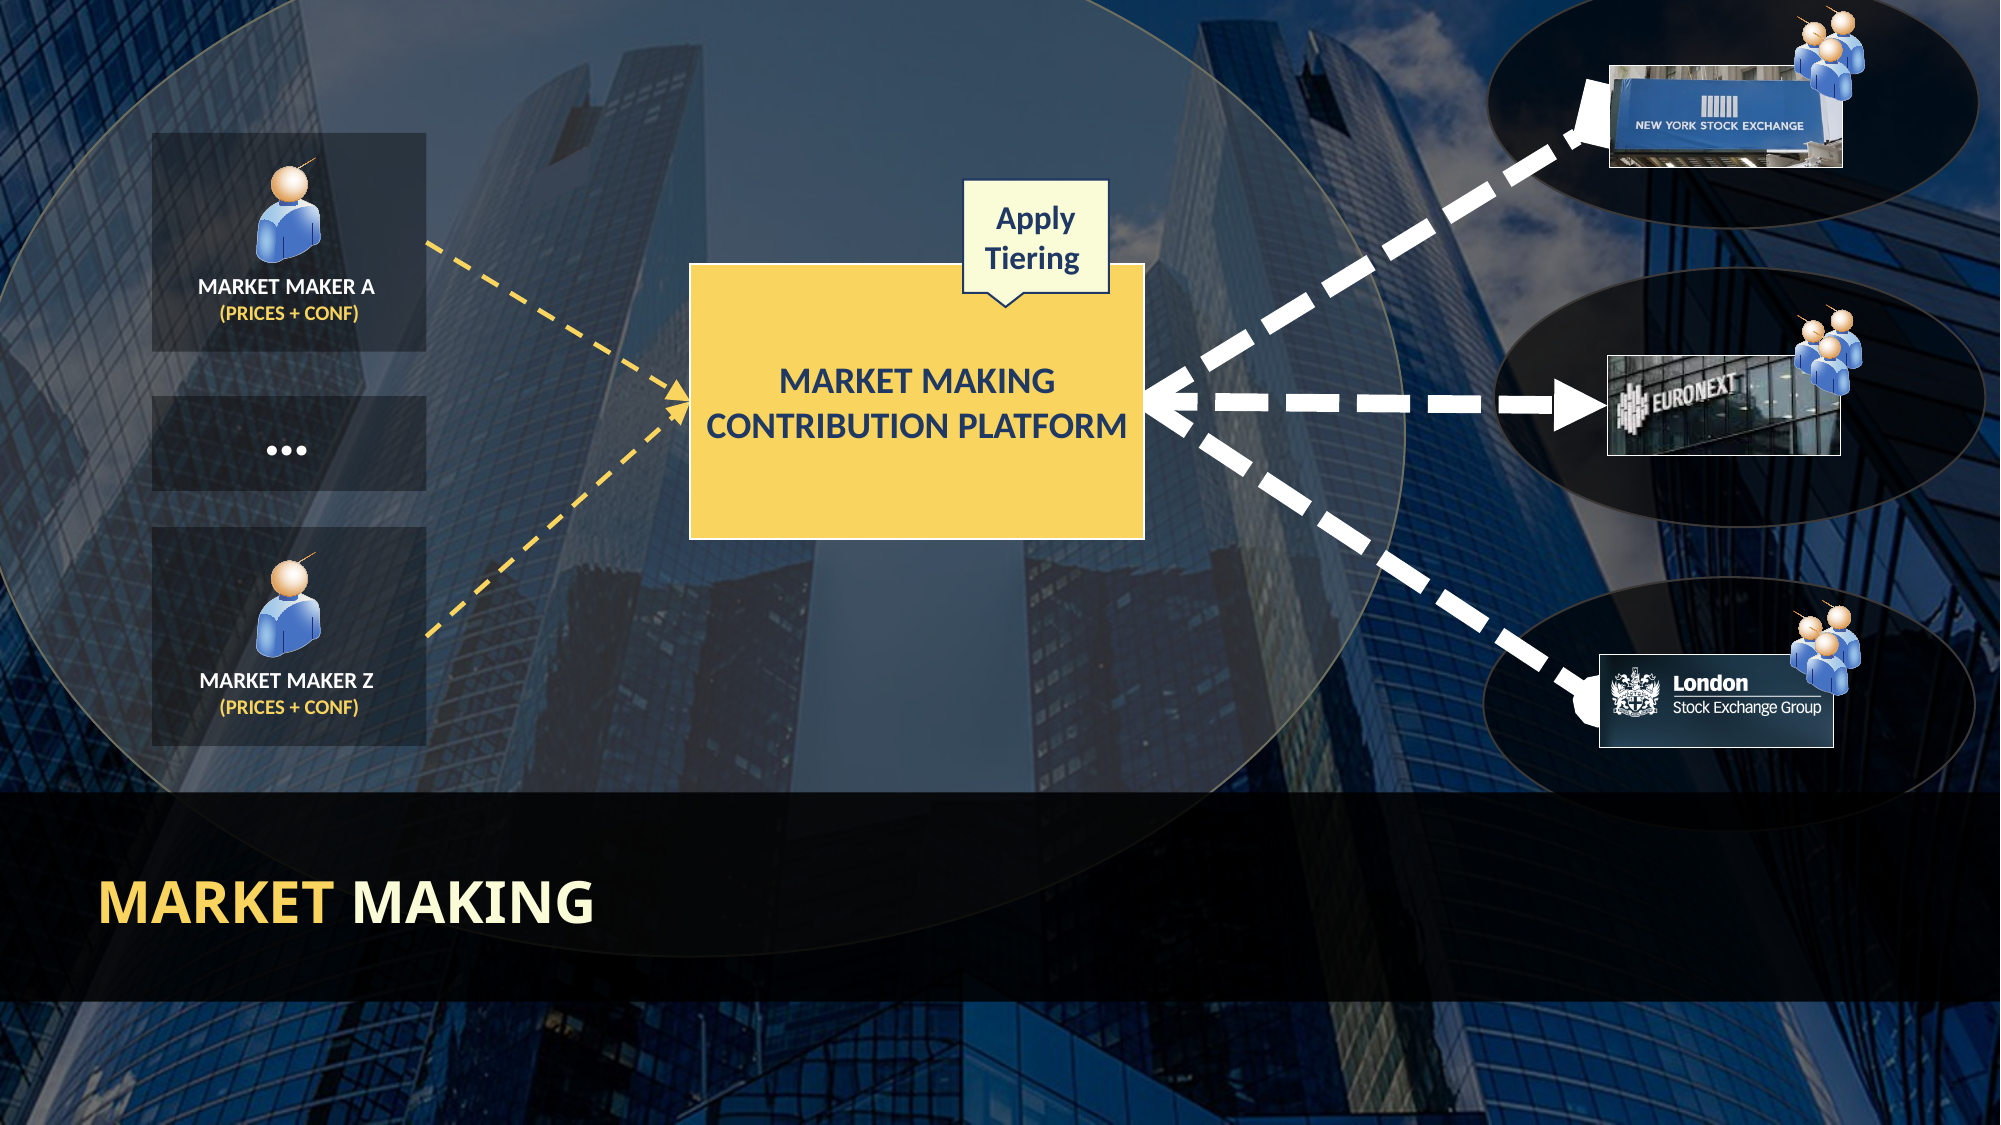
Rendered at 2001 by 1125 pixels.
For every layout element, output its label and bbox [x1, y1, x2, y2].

text_box [152, 132, 427, 747]
text_box [1144, 0, 1986, 832]
text_box [426, 242, 1145, 637]
text_box [0, 0, 2000, 1125]
